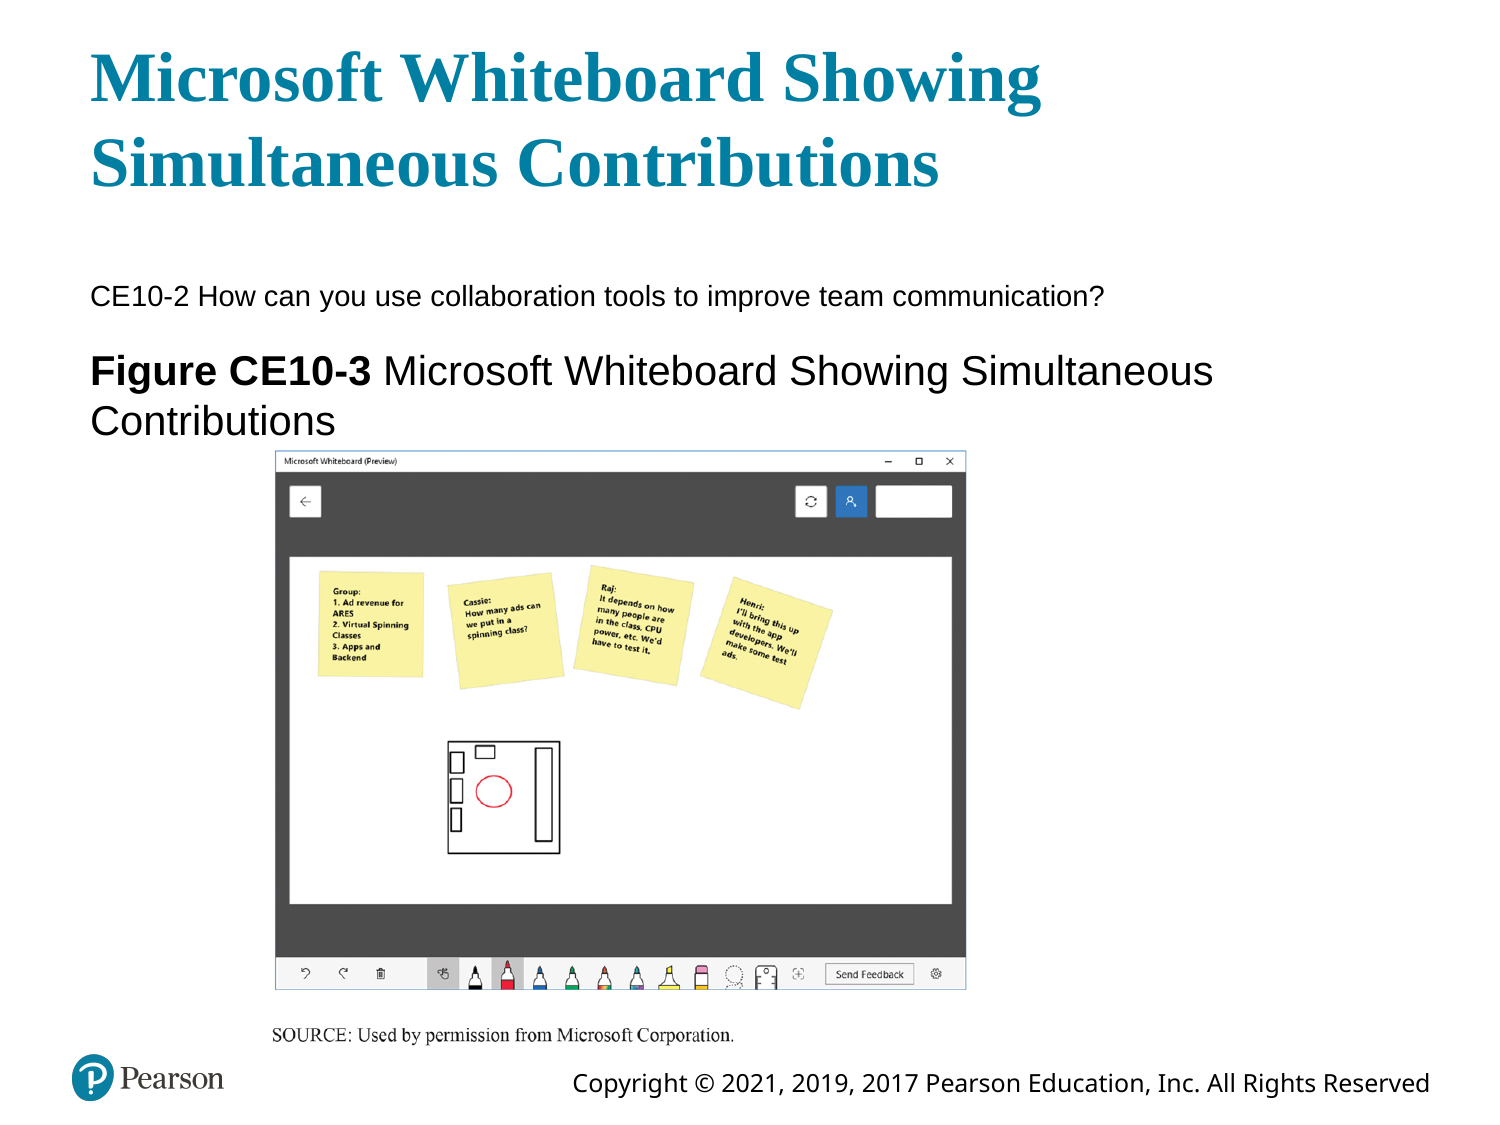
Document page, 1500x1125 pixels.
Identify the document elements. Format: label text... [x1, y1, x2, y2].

picture [80, 1063, 106, 1088]
list CE 10-2 How can you use collaboration tools to improve team communication? Figure C E 10-3 Microsoft Whiteboard Showing Simultaneous Contributions [75, 262, 1425, 450]
picture [72, 1054, 88, 1070]
picture [72, 1087, 83, 1101]
picture [98, 1054, 224, 1101]
title Microsoft Whiteboard Showing Simultaneous Contributions [75, 35, 1425, 216]
picture [271, 448, 968, 1046]
